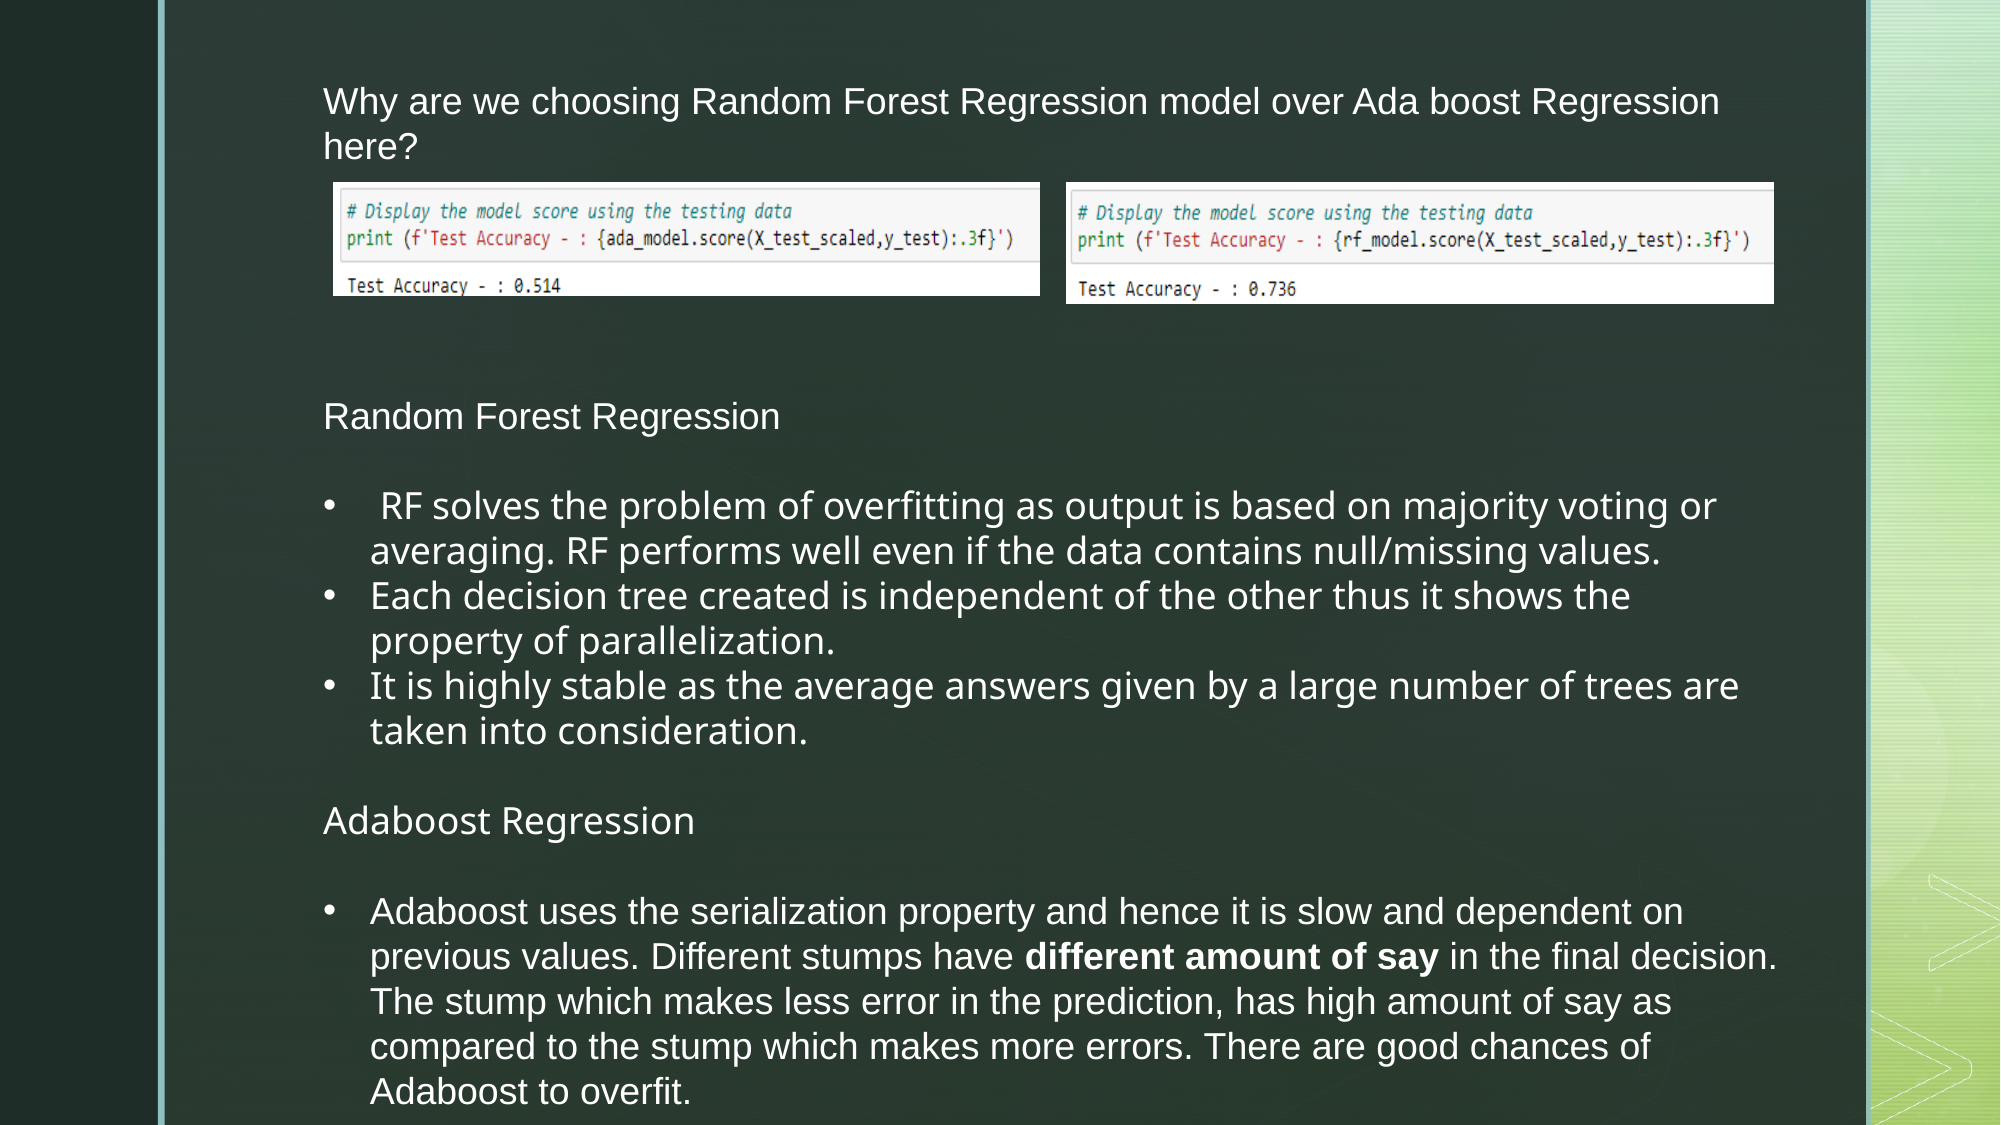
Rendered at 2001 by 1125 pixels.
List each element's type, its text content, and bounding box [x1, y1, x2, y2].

picture [1066, 182, 1774, 304]
text_box Why are we choosing Random Forest Regression model over Ada boost Regression here? Random Forest Regression RF solves the problem of overfitting as output is based on majority voting or averaging. RF performs well even if the data contains null/missing values. Each decision tree created is independent of the other thus it shows the property of parallelization. It is highly stable as the average answers given by a large number of trees are taken into consideration. Adaboost Regression Adaboost uses the serialization property and hence it is slow and dependent on previous values. Different stumps have different amount of say in the final decision. The stump which makes less error in the prediction, has high amount of say as compared to the stump which makes more errors. There are good chances of Adaboost to overfit. [308, 69, 1800, 1125]
picture [332, 182, 1041, 296]
picture [1871, 0, 2001, 1125]
